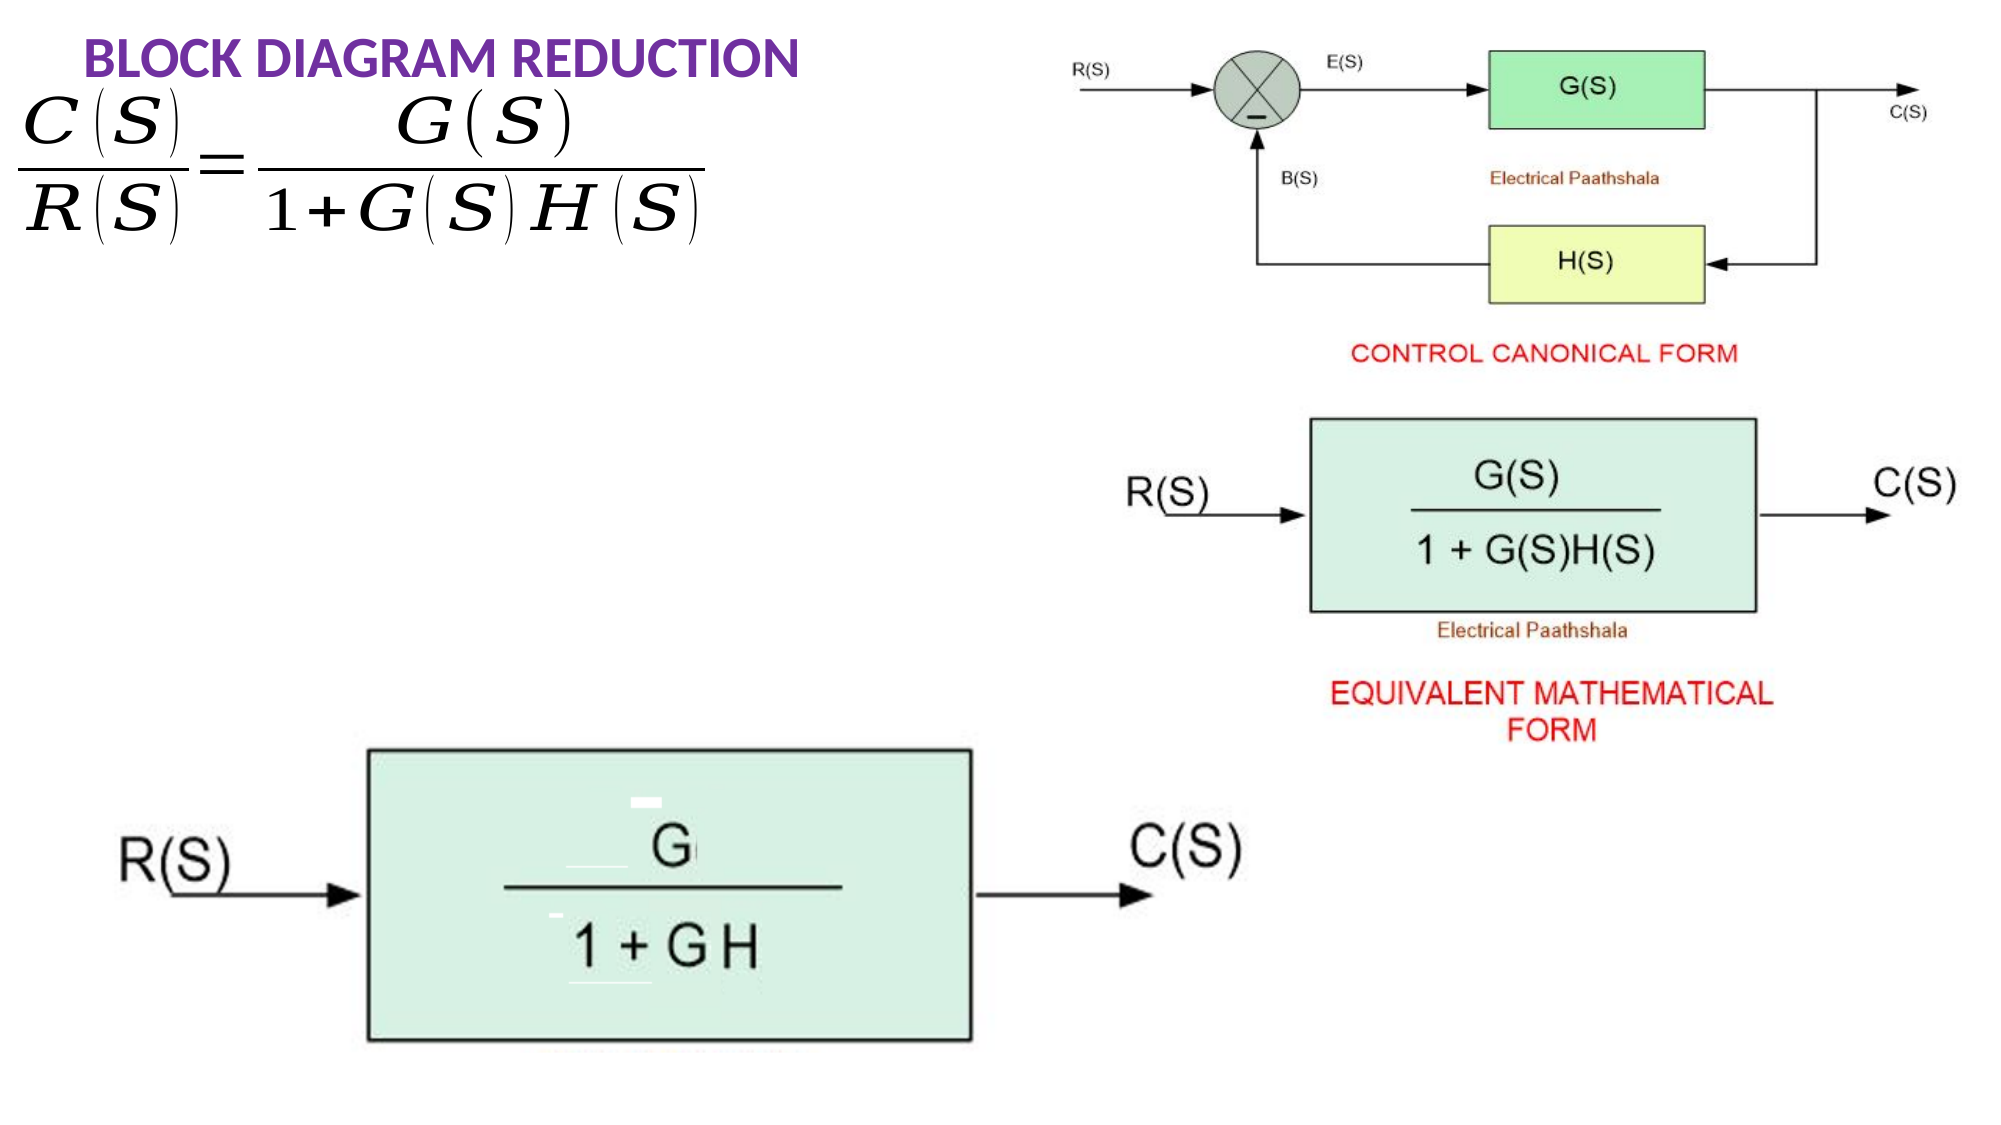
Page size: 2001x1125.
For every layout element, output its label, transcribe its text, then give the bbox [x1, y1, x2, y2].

text_box BLOCK DIAGRAM REDUCTION [69, 12, 1050, 97]
picture [88, 395, 2000, 1056]
picture [1050, 9, 1948, 389]
